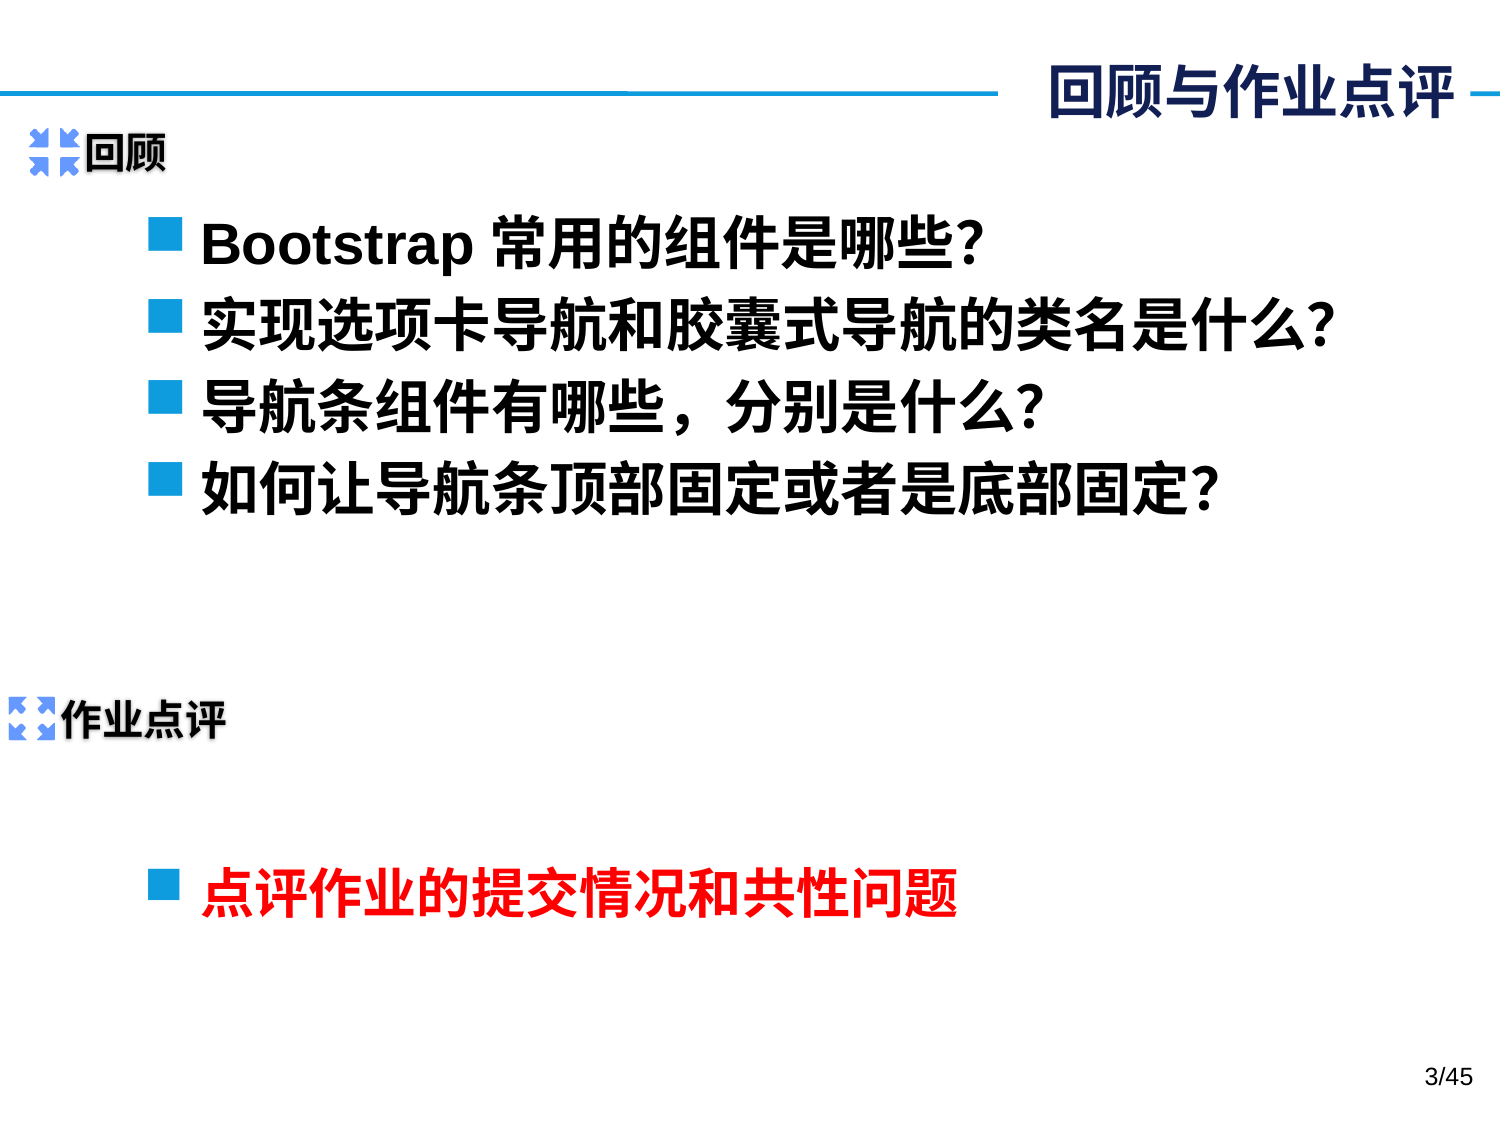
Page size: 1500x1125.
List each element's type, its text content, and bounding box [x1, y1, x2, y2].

title 回顾与作业点评 [998, 46, 1471, 133]
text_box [17, 118, 184, 185]
slide_number 3/45 [1138, 1053, 1489, 1114]
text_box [0, 685, 245, 752]
list Bootstrap常用的组件是哪些？ 实现选项卡导航和胶囊式导航的类名是什么？ 导航条组件有哪些，分别是什么？ 如何让导航条顶部固定或者是底部固定？ 点评作业的提交情况和共性问题 [128, 199, 1383, 1043]
